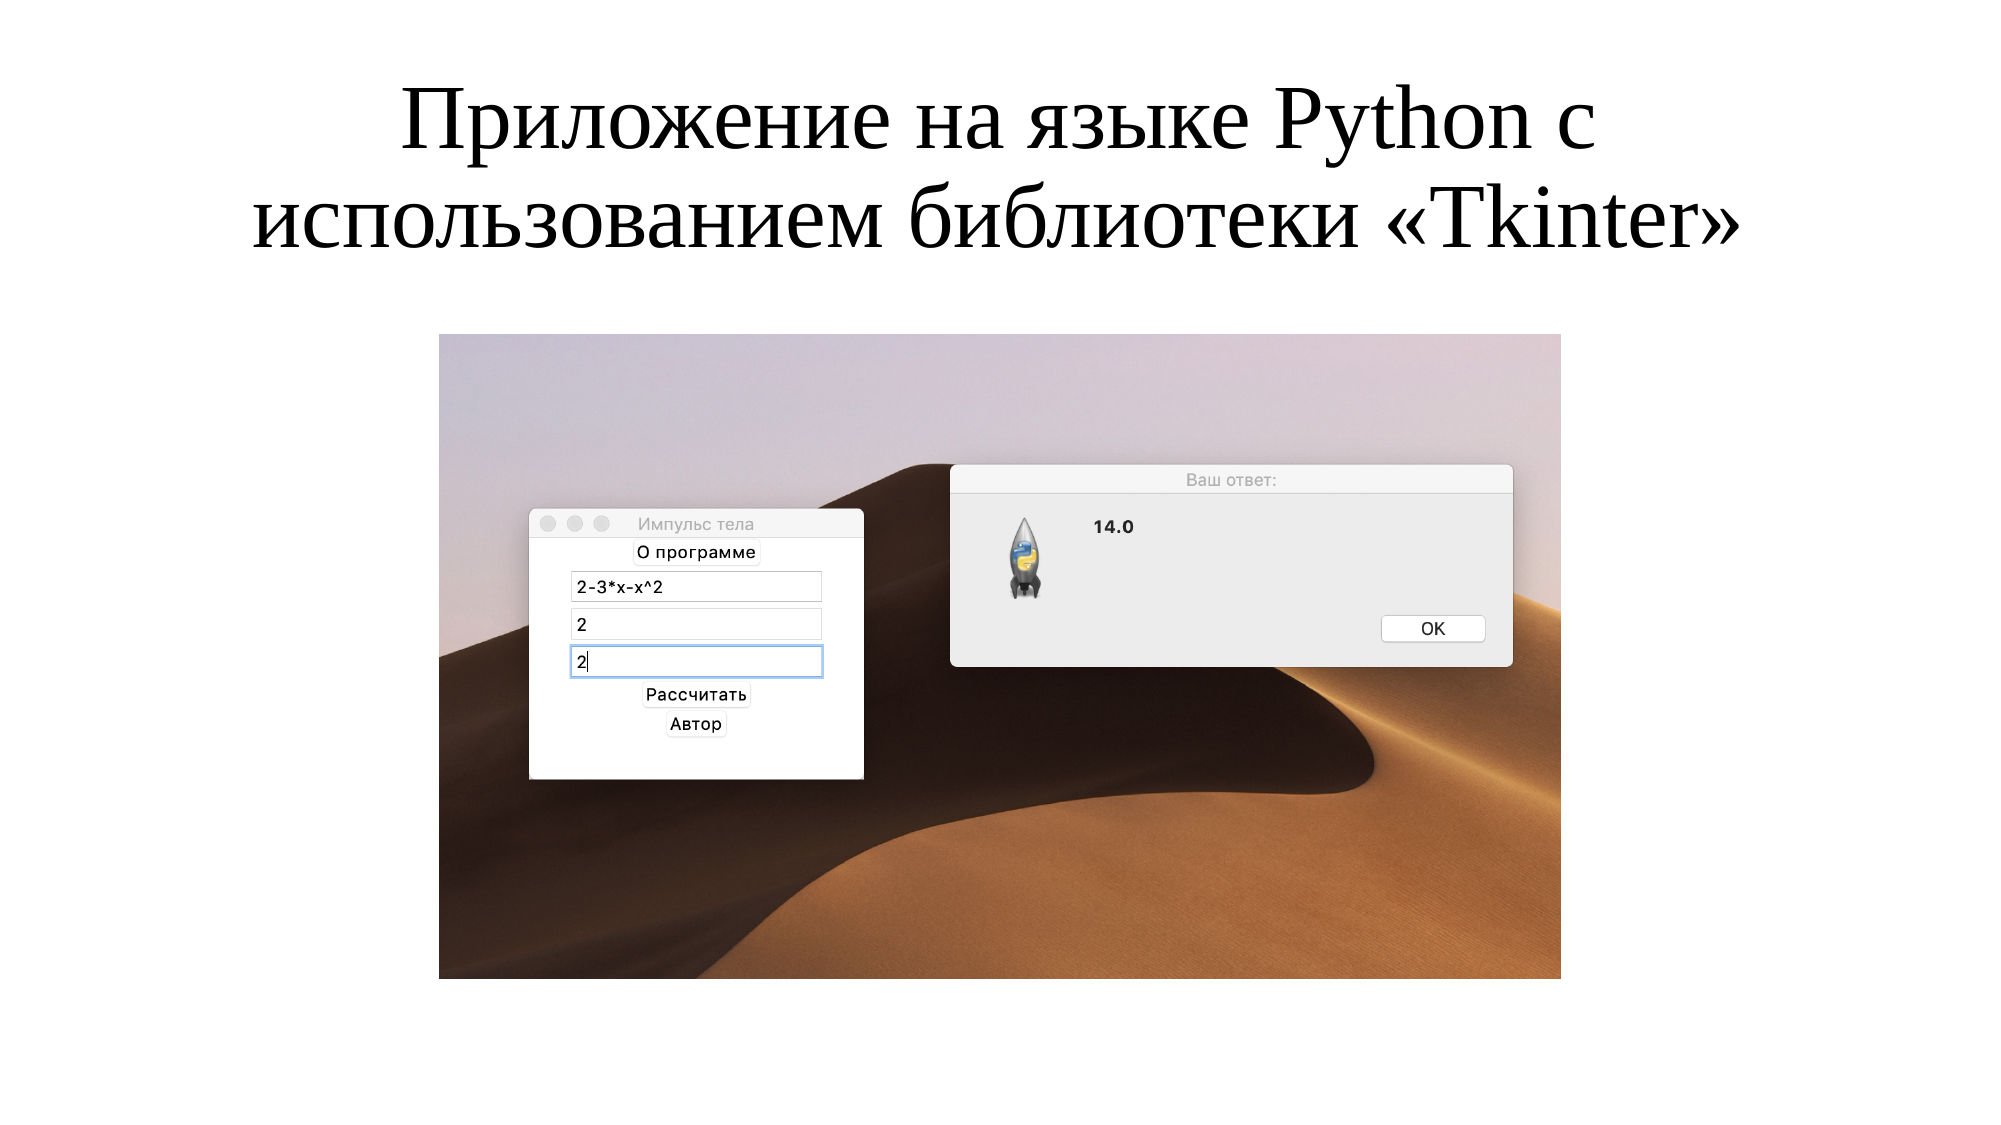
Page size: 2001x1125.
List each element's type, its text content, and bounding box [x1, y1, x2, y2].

title Приложение на языке Python с использованием библиотеки «Tkinter» [136, 59, 1863, 278]
picture [438, 334, 1562, 980]
